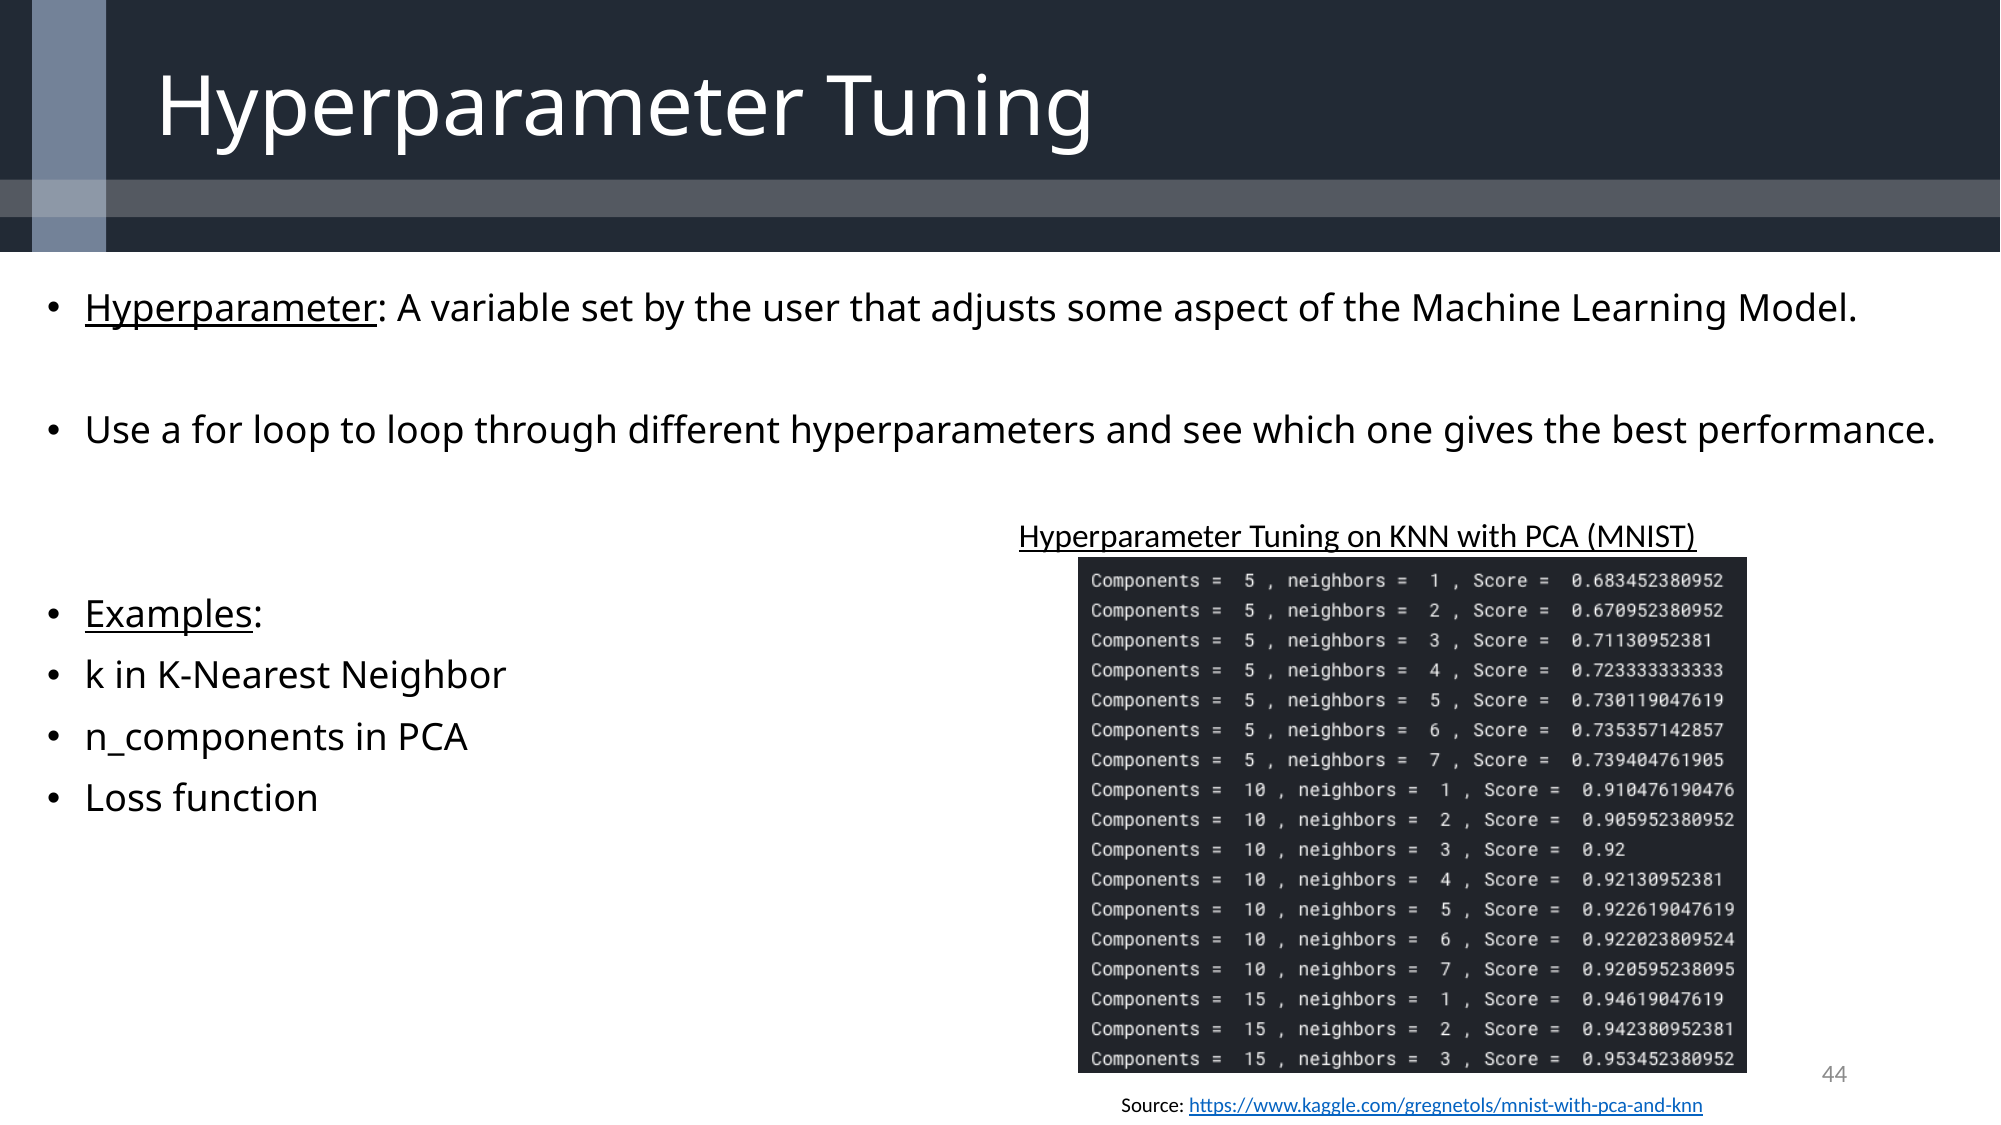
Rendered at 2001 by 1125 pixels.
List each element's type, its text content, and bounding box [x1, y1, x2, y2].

list Hyperparameter: A variable set by the user that adjusts some aspect of the Machine Learning Model. Use a for loop to loop through different hyperparameters and see which one gives the best performance. Examples: k in K-Nearest Neighbor n_components in PCA Loss function [32, 281, 1977, 1073]
text_box Source: https://www.kaggle.com/gregnetols/mnist-with-pca-and-knn [1106, 1084, 1719, 1125]
text_box [0, 0, 31, 178]
text_box [0, 218, 31, 253]
text_box [107, 0, 2000, 178]
text_box [0, 178, 2000, 218]
text_box [31, 218, 107, 253]
picture [1078, 557, 1747, 1073]
slide_number 44 [1412, 1042, 1863, 1103]
text_box [31, 0, 107, 178]
title Hyperparameter Tuning [140, 29, 1928, 178]
text_box Hyperparameter Tuning on KNN with PCA (MNIST) [1004, 506, 1898, 562]
text_box [107, 218, 2000, 253]
